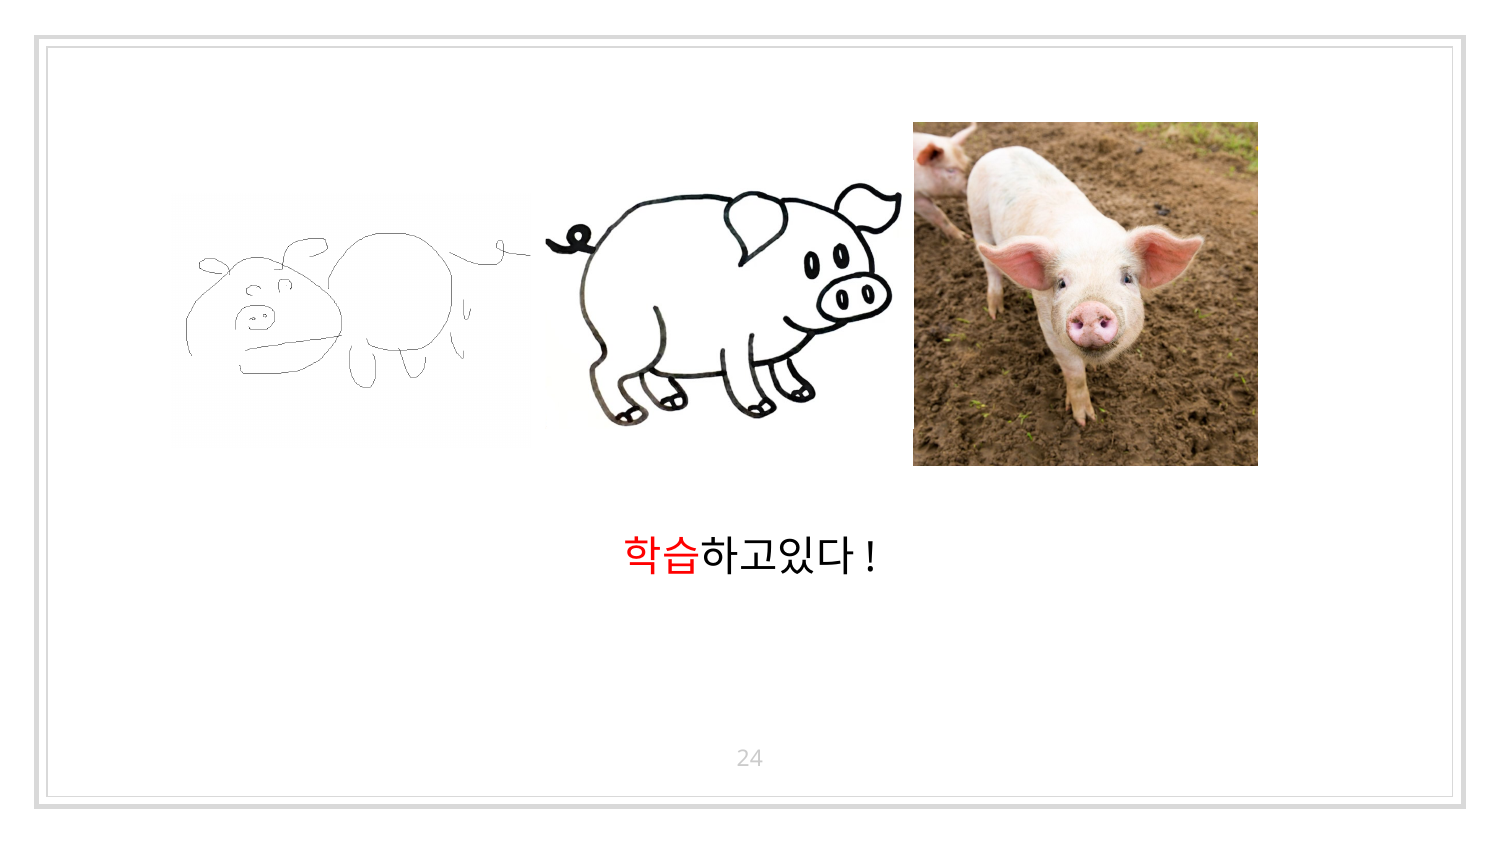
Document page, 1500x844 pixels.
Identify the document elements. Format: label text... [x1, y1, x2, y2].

picture [545, 121, 1258, 467]
picture [171, 193, 531, 449]
title 학습하고있다! [202, 467, 1298, 596]
slide_number 24 [705, 725, 795, 790]
